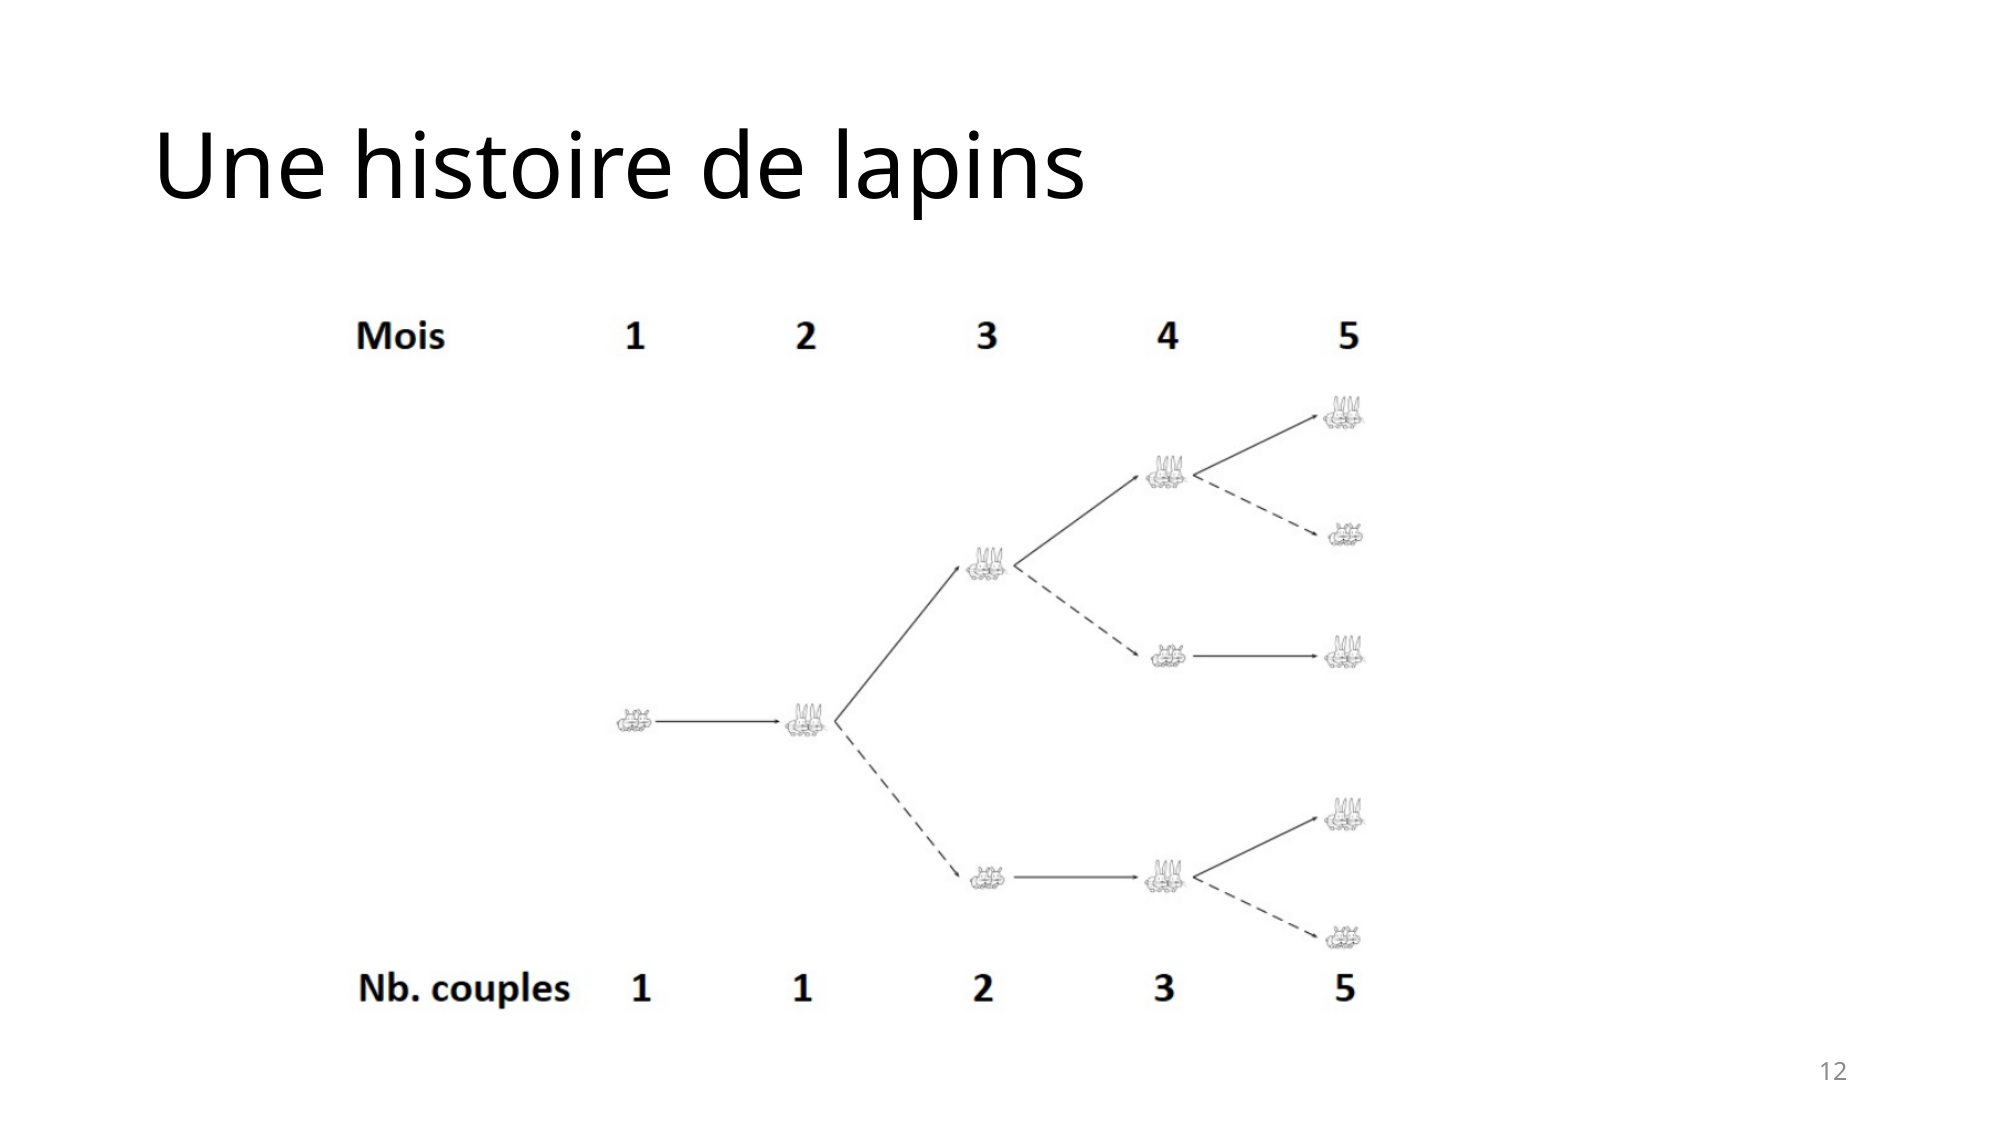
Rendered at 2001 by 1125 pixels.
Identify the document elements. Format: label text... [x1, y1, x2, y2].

title Une histoire de lapins [137, 59, 1863, 278]
slide_number 12 [1412, 1042, 1863, 1103]
picture [315, 277, 1366, 1043]
